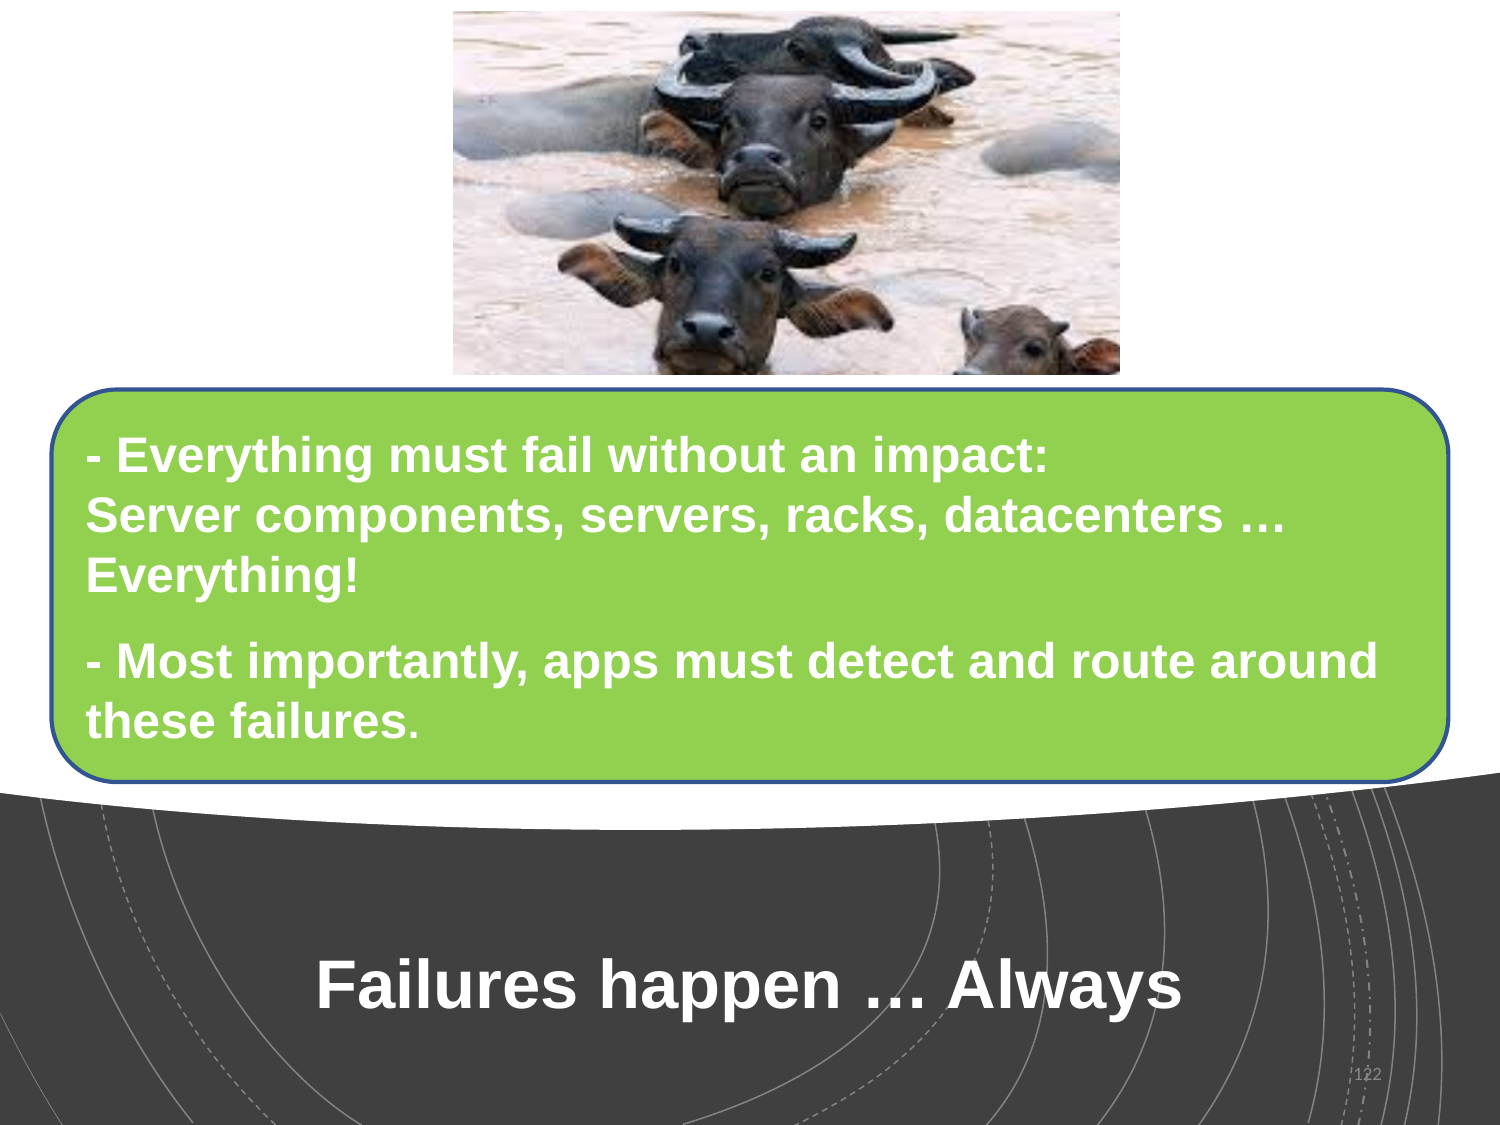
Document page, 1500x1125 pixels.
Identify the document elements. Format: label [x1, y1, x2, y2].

picture [453, 11, 1121, 375]
text_box [0, 0, 1500, 1125]
